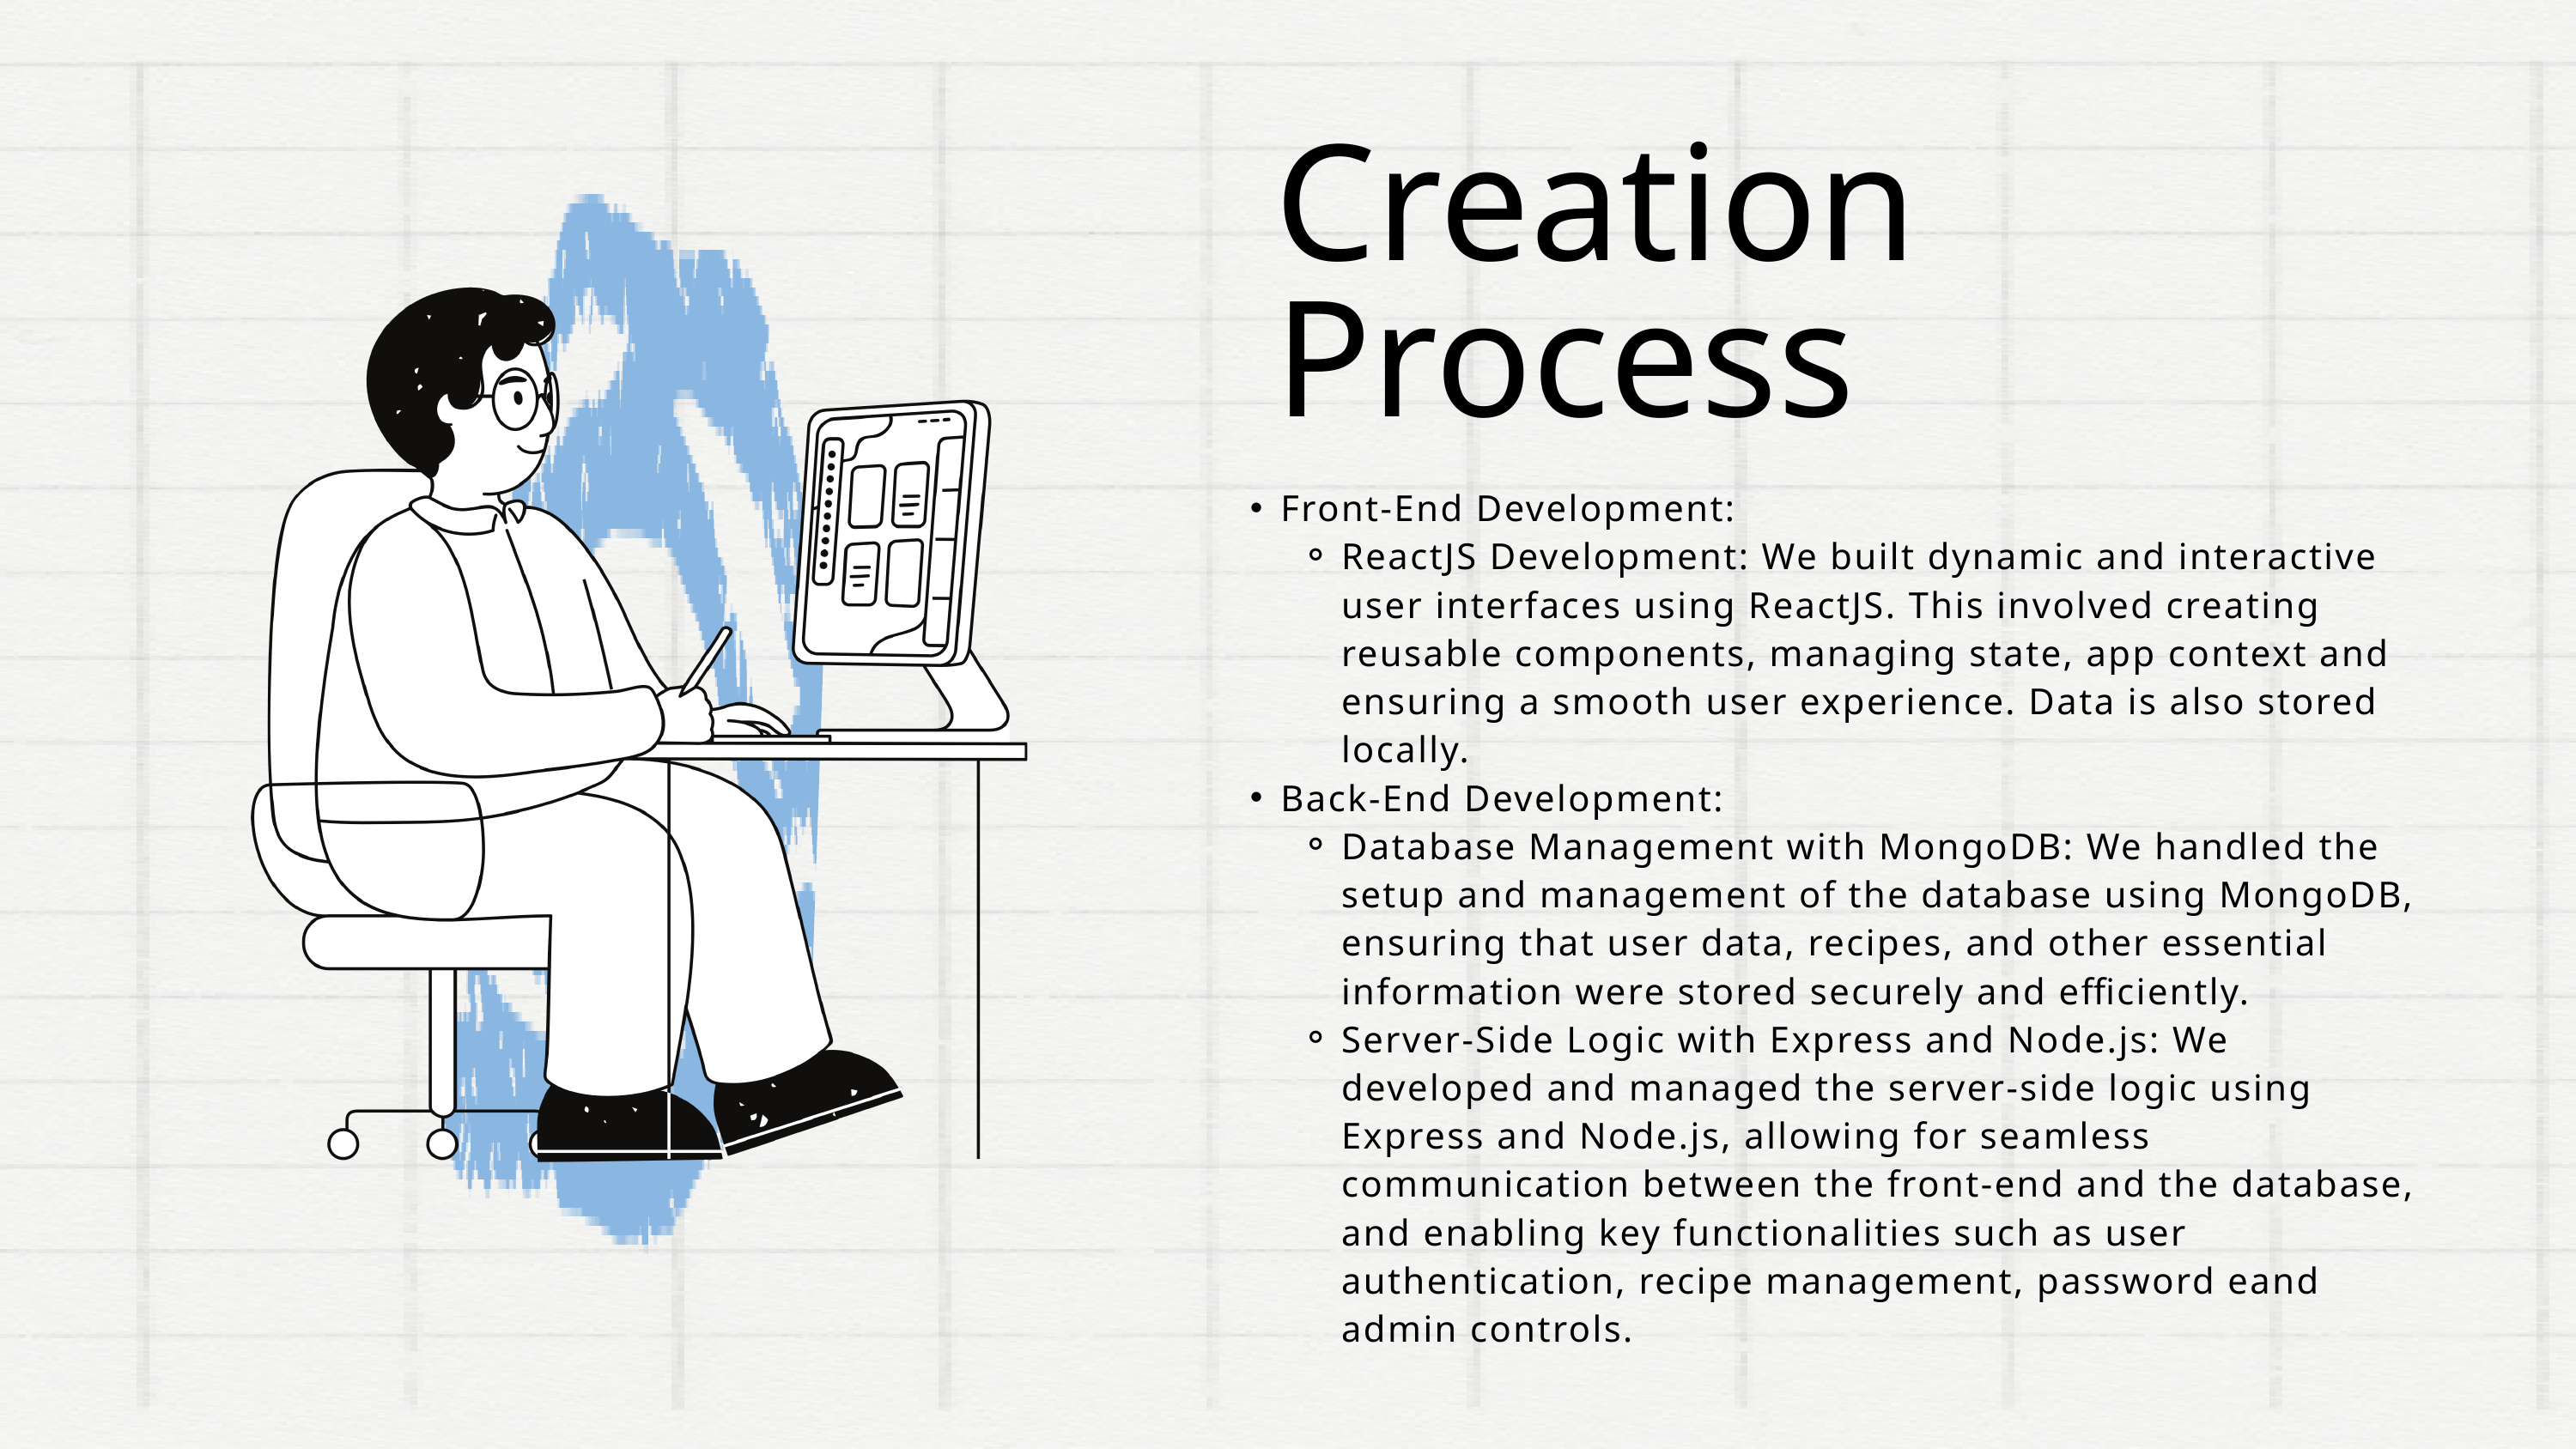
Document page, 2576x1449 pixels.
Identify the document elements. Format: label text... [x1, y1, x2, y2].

text_box [250, 287, 1028, 1162]
text_box [0, 0, 2576, 1449]
text_box Creation Process [1274, 136, 2380, 450]
text_box [471, 185, 840, 287]
text_box [439, 1162, 806, 1264]
text_box Front-End Development: ReactJS Development: We built dynamic and interactive user interfaces using ReactJS. This involved creating reusable components, managing state, app context and ensuring a smooth user experience. Data is also stored locally. Back-End Development: Database Management with MongoDB: We handled the setup and management of the database using MongoDB, ensuring that user data, recipes, and other essential information were stored securely and efficiently. Server-Side Logic with Express and Node.js: We developed and managed the server-side logic using Express and Node.js, allowing for seamless communication between the front-end and the database, and enabling key functionalities such as user authentication, recipe management, password eand admin controls. [1219, 480, 2432, 1397]
